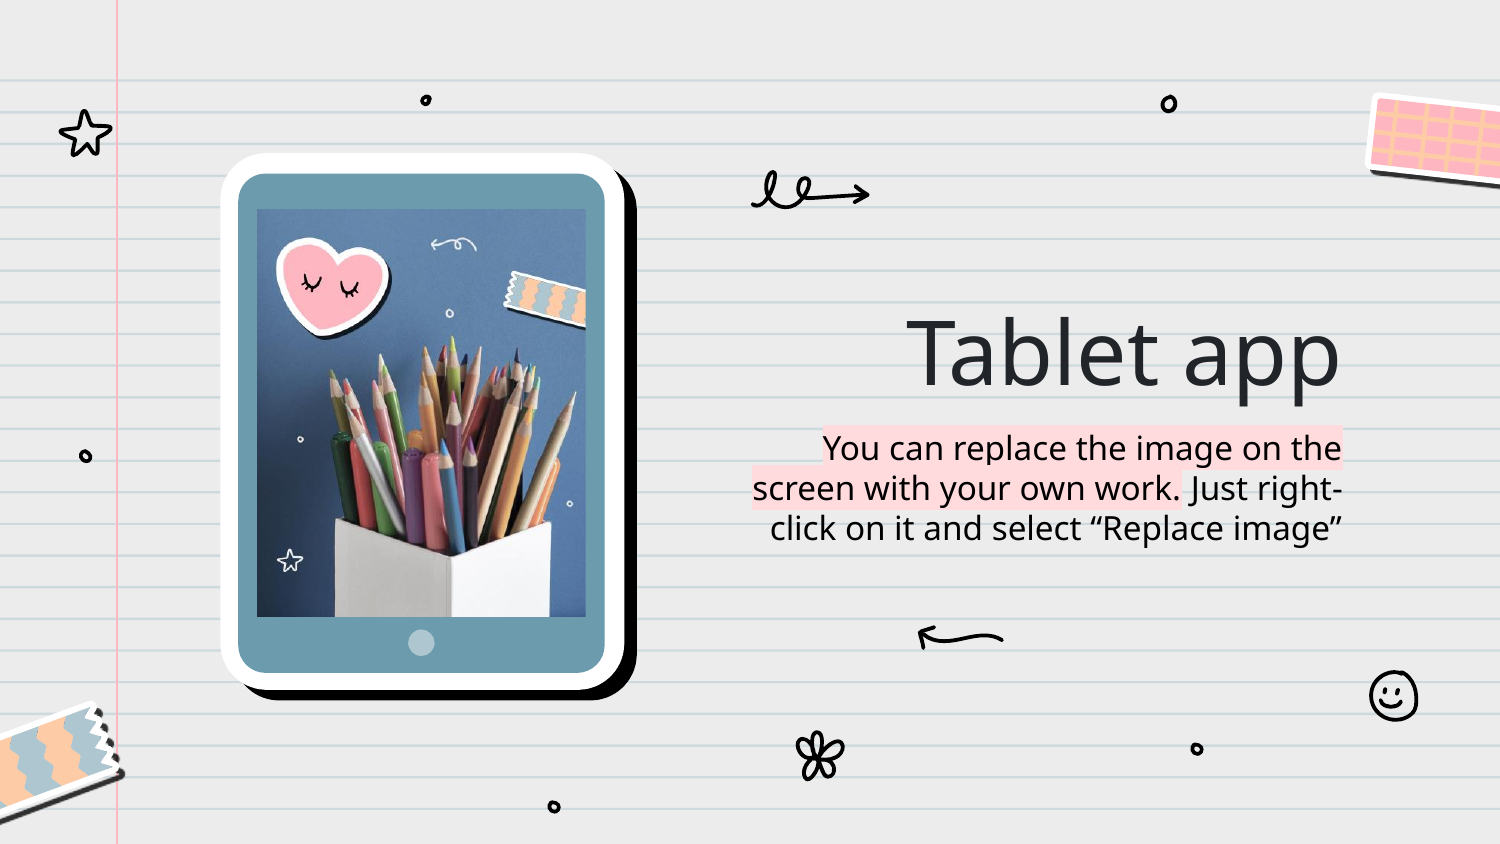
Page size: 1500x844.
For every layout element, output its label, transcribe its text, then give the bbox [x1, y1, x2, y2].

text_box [1361, 70, 1500, 221]
picture [256, 209, 586, 617]
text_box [0, 736, 119, 826]
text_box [237, 171, 619, 682]
title Tablet app [708, 284, 1358, 414]
subtitle You can replace the image on the screen with your own work. Just right-click on it and select “Replace image” [708, 414, 1358, 560]
